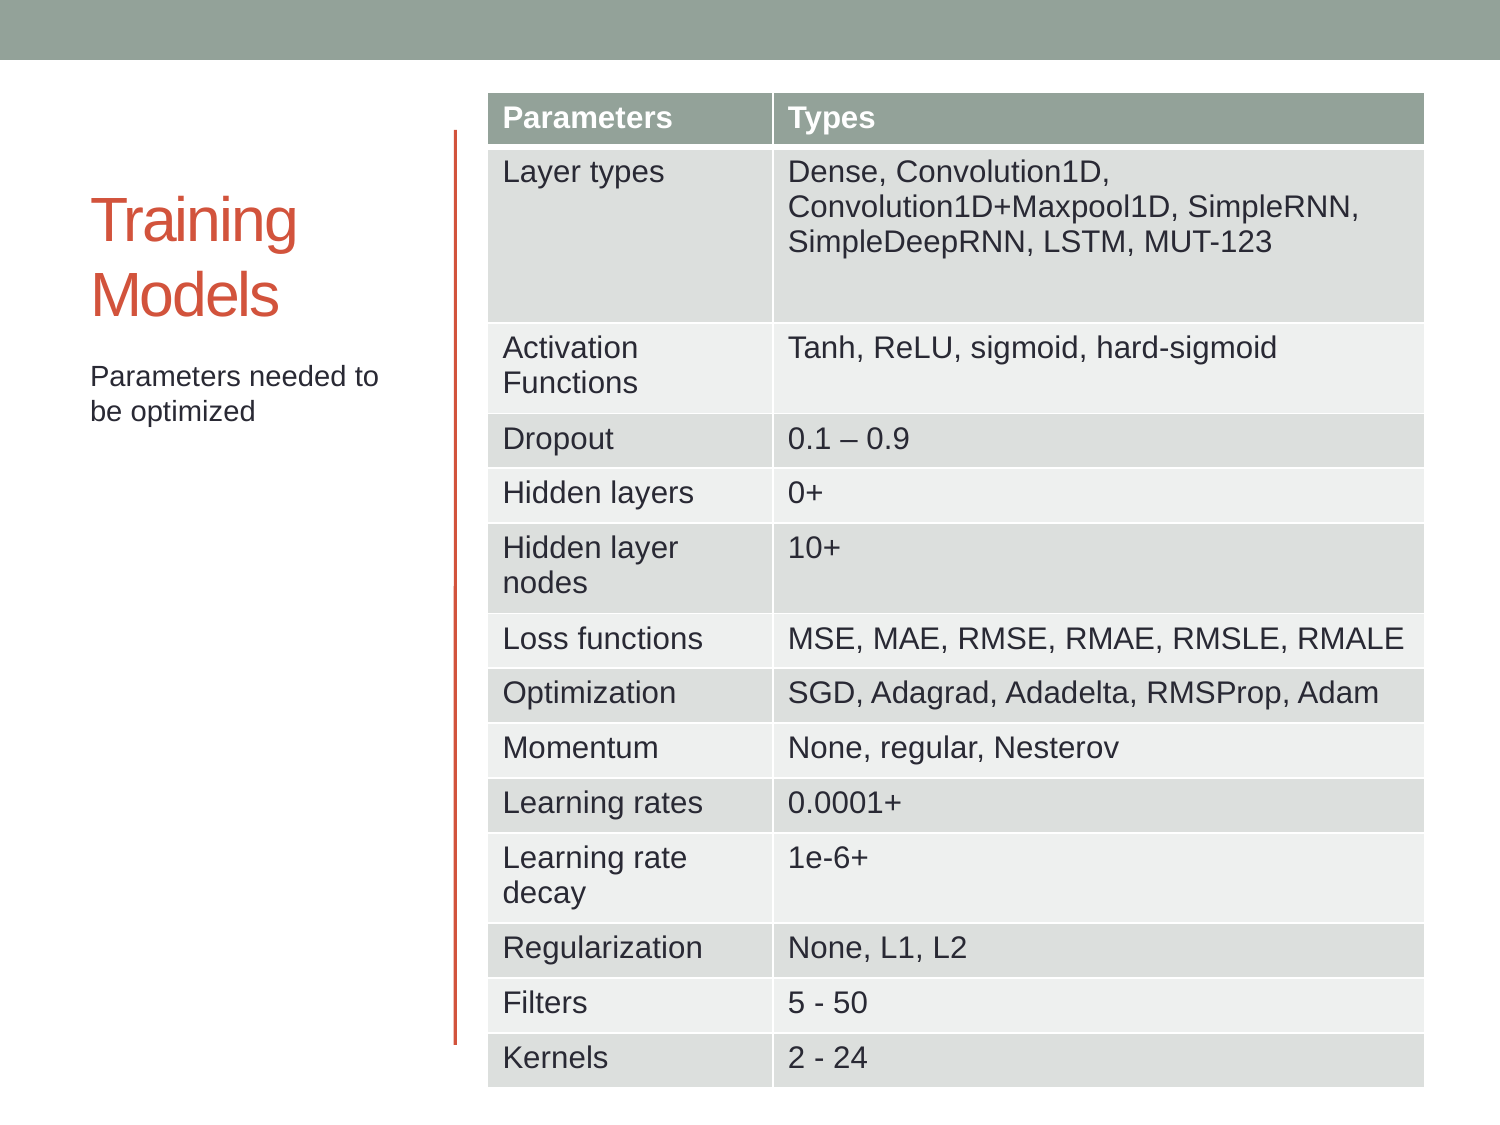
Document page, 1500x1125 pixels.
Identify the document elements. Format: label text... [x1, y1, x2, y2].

table_cell 5 - 50 [774, 979, 1424, 1032]
table_cell Optimization [488, 669, 772, 722]
table_cell 2 - 24 [774, 1034, 1424, 1087]
table_cell Regularization [488, 924, 772, 977]
table_cell SGD, Adagrad, Adadelta, RMSProp, Adam [774, 669, 1424, 722]
table_cell Layer types [488, 150, 772, 322]
table_cell Loss functions [488, 614, 772, 667]
table_cell Hidden layer nodes [488, 524, 772, 613]
table_cell Learning rate decay [488, 834, 772, 922]
table_cell 0+ [774, 469, 1424, 522]
table_cell Filters [488, 979, 772, 1032]
table_header Types [774, 93, 1424, 144]
table_cell Tanh, ReLU, sigmoid, hard-sigmoid [774, 324, 1424, 413]
title Training Models [75, 129, 426, 337]
table_cell 0.1 – 0.9 [774, 414, 1424, 467]
list Parameters needed to be optimized [75, 349, 426, 1046]
table_header Parameters [488, 93, 772, 144]
table_cell 0.0001+ [774, 779, 1424, 832]
table_cell Kernels [488, 1034, 772, 1087]
table_cell None, regular, Nesterov [774, 724, 1424, 777]
table_cell Learning rates [488, 779, 772, 832]
table_cell Dense, Convolution1D, Convolution1D+Maxpool1D, SimpleRNN, SimpleDeepRNN, LSTM, MUT-123 [774, 150, 1424, 322]
table_cell Momentum [488, 724, 772, 777]
table_cell 10+ [774, 524, 1424, 613]
table_cell Hidden layers [488, 469, 772, 522]
table_cell None, L1, L2 [774, 924, 1424, 977]
table_cell MSE, MAE, RMSE, RMAE, RMSLE, RMALE [774, 614, 1424, 667]
table_cell Dropout [488, 414, 772, 467]
table_cell 1e-6+ [774, 834, 1424, 922]
table_cell Activation Functions [488, 324, 772, 413]
